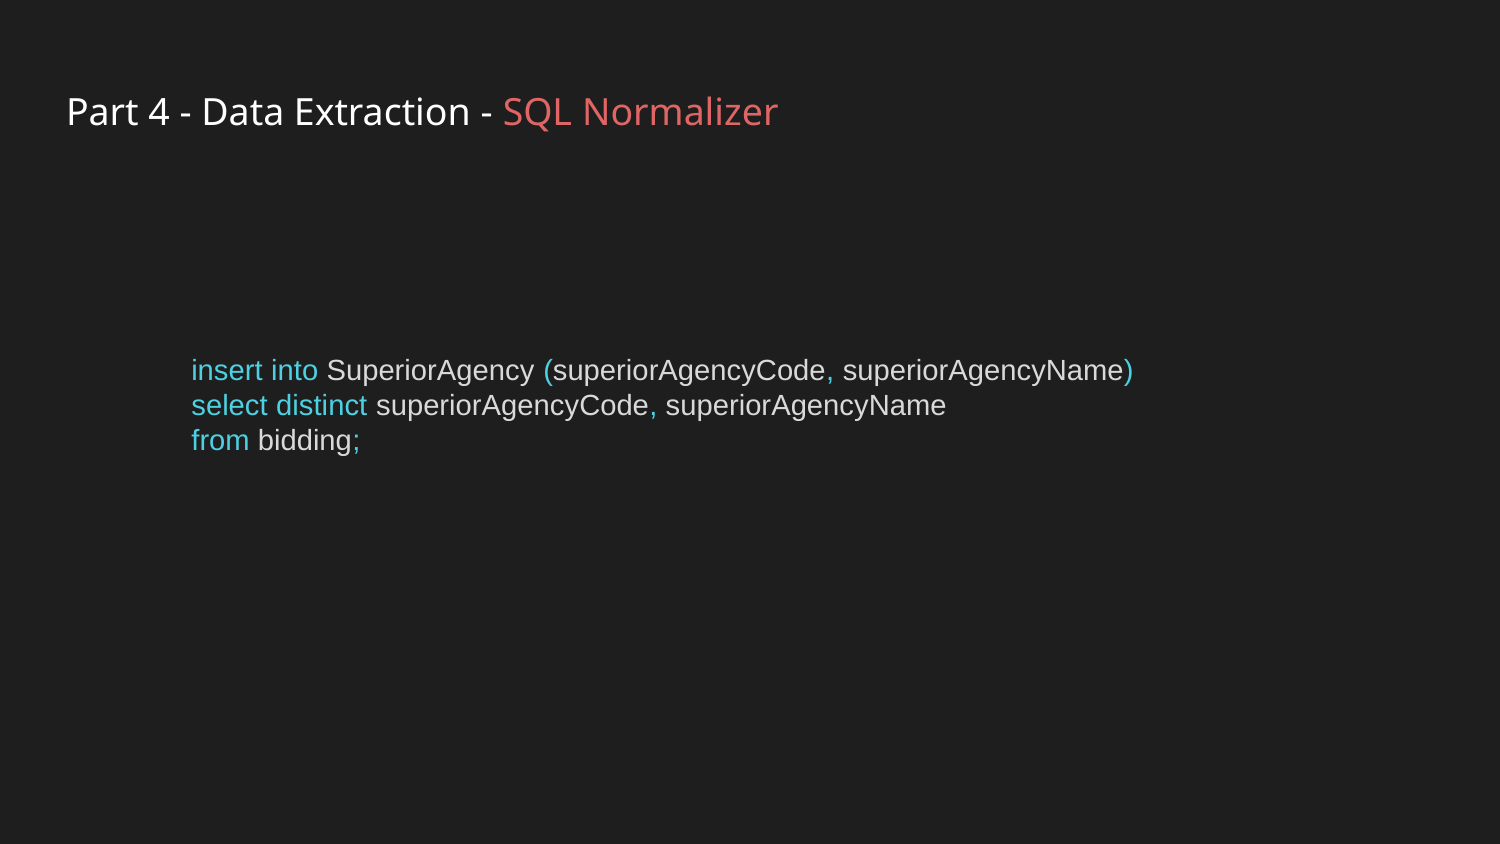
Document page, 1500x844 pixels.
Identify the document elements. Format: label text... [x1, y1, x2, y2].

title Part 4 - Data Extraction - SQL Normalizer [51, 72, 1449, 155]
text_box insert into SuperiorAgency (superiorAgencyCode, superiorAgencyName) select distinct superiorAgencyCode, superiorAgencyName from bidding; [176, 336, 1324, 508]
